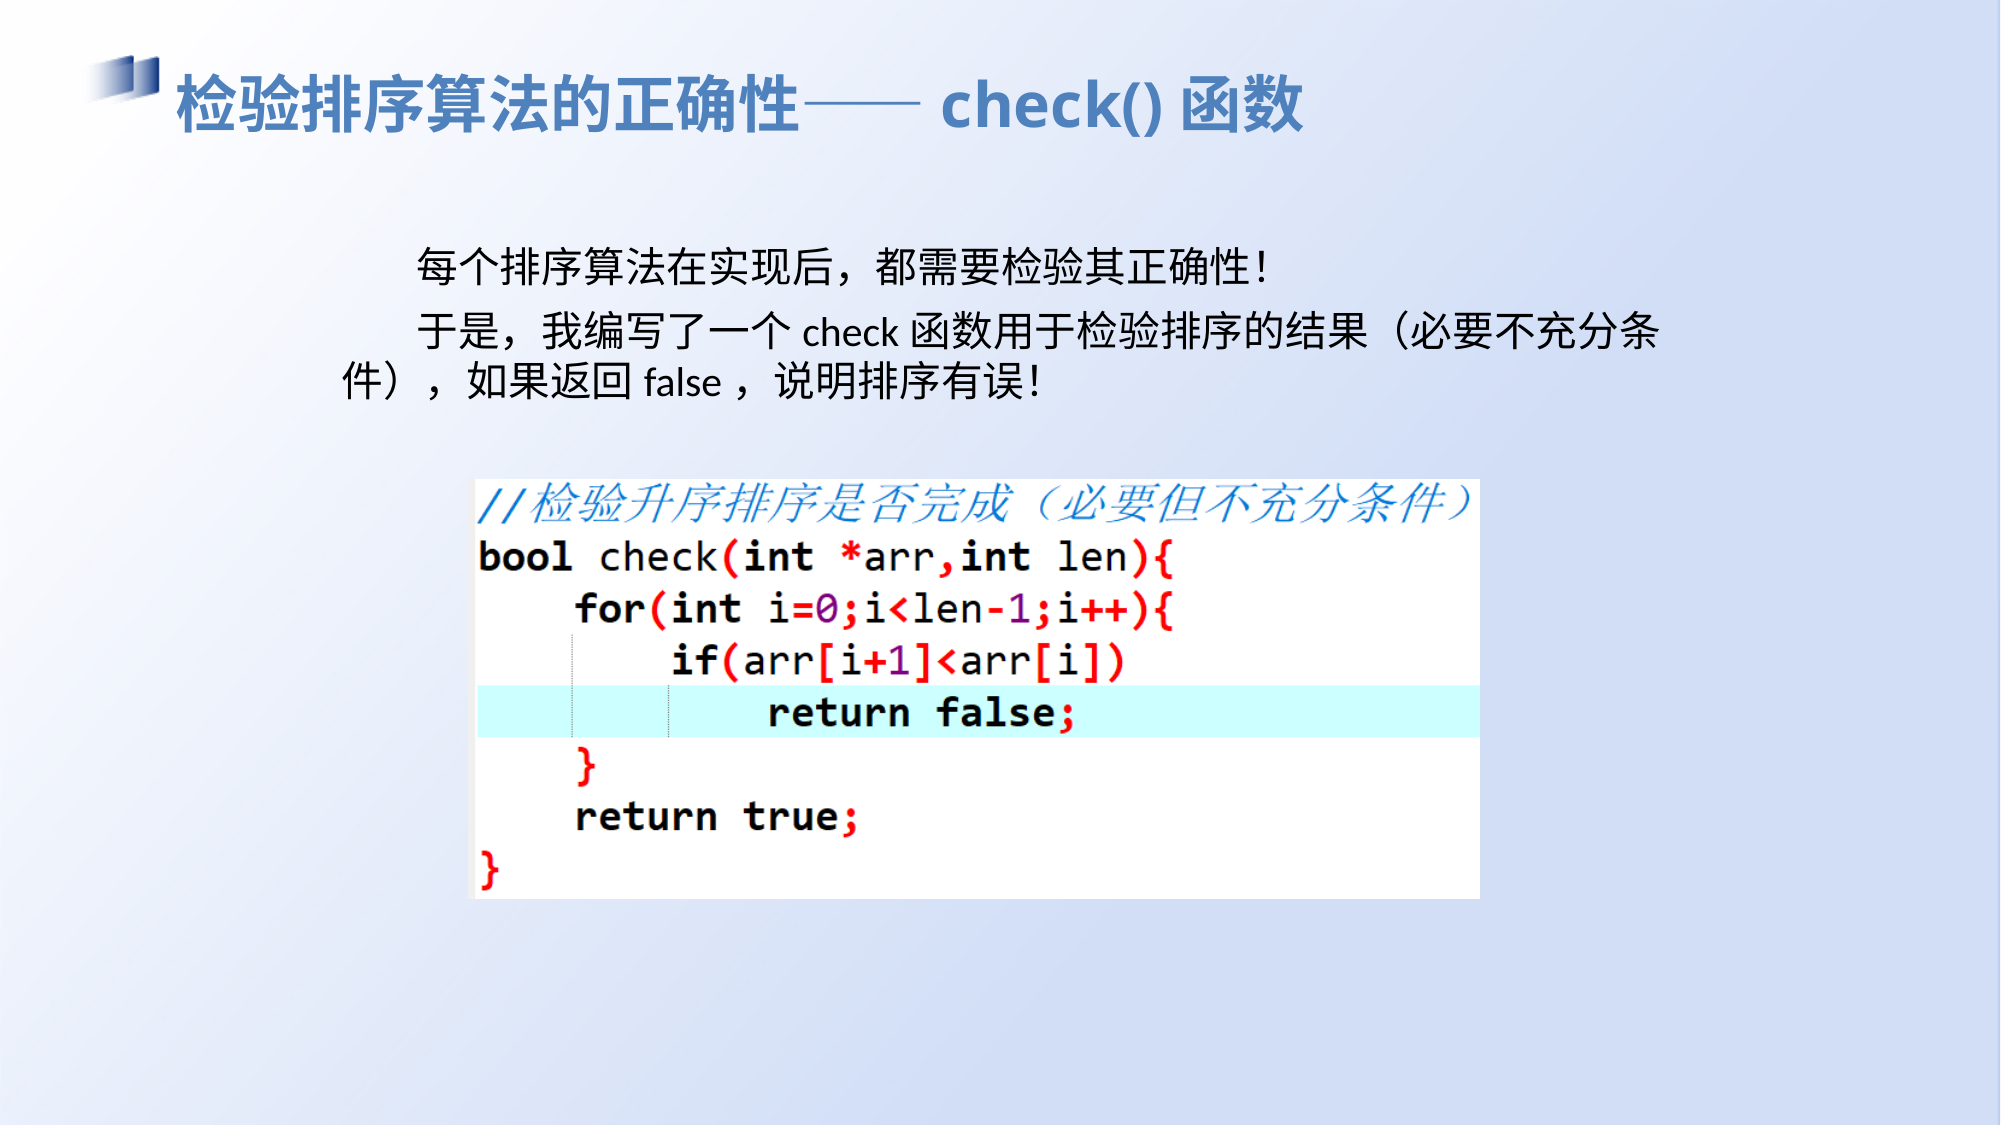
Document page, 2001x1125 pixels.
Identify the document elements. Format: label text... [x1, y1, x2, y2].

text_box 每个排序算法在实现后，都需要检验其正确性！ 于是，我编写了一个check函数用于检验排序的结果（必要不充分条件），如果返回false，说明排序有误！ [326, 208, 1678, 413]
picture [0, 0, 2001, 1125]
text_box 检验排序算法的正确性——check()函数 [159, 18, 1700, 149]
